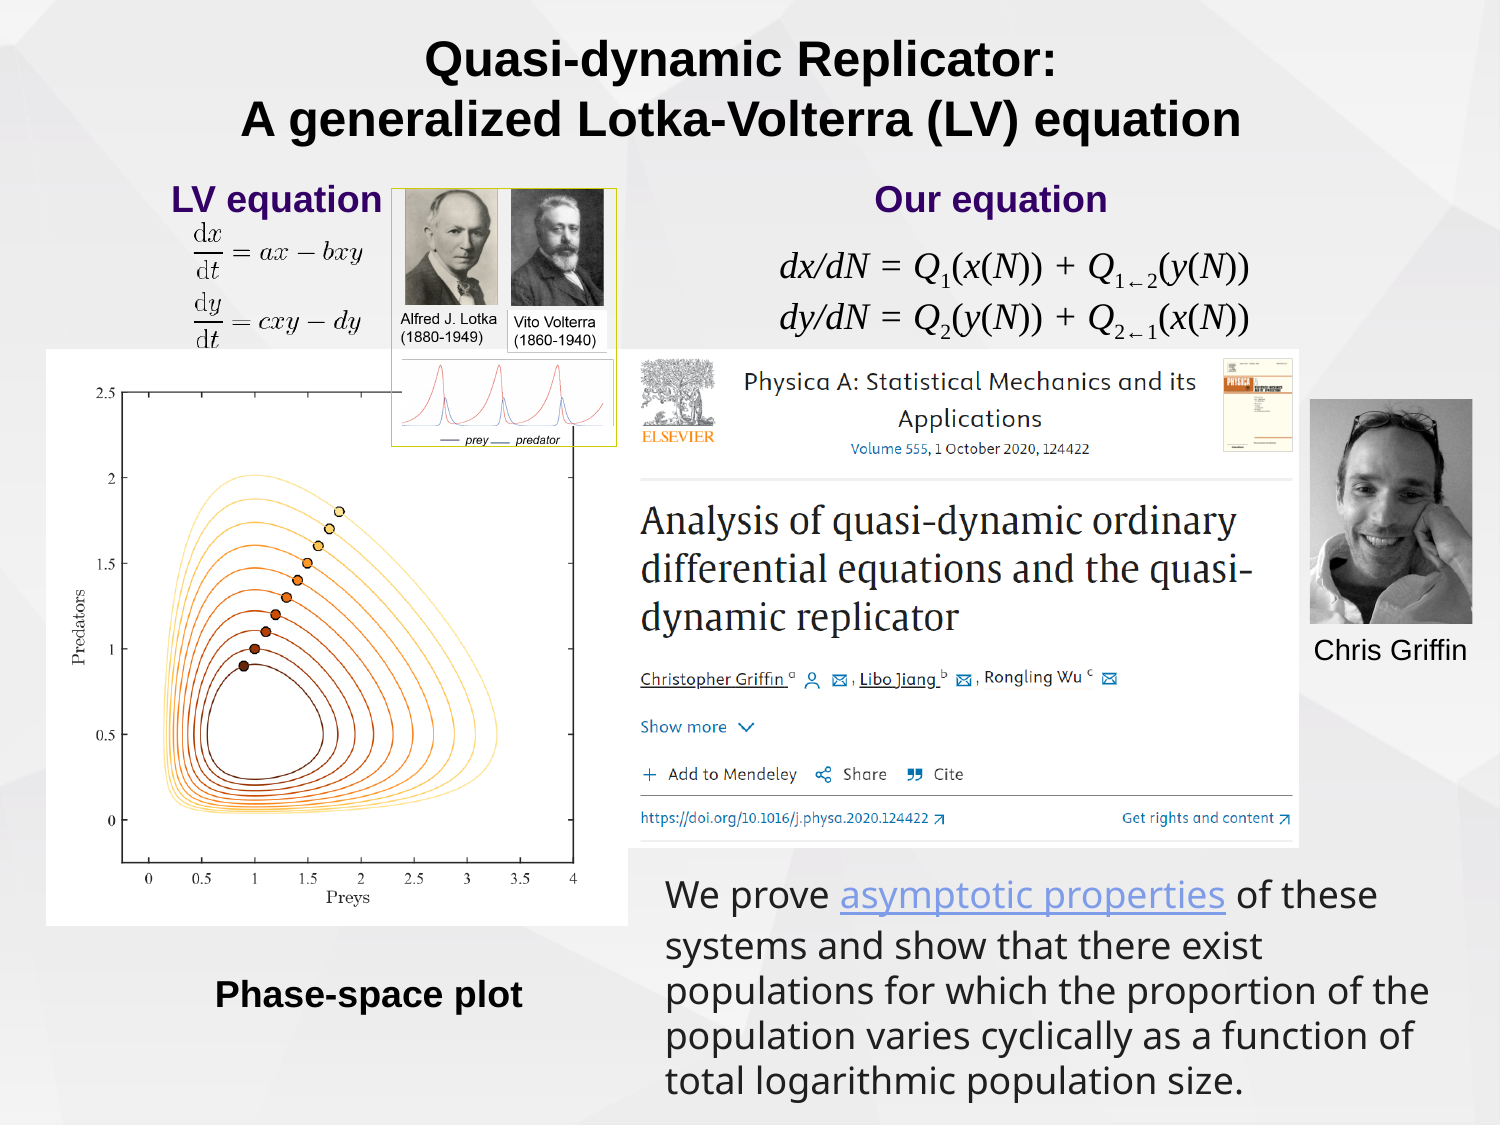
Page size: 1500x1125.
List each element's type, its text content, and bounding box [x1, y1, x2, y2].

text_box dx/dN = Q1(x(N)) + Q1←2(y(N)) dy/dN = Q2(y(N)) + Q2←1(x(N)) [764, 233, 1308, 351]
text_box Chris Griffin [1303, 623, 1483, 674]
text_box Quasi-dynamic Replicator: A generalized Lotka-Volterra (LV) equation [9, 18, 1473, 154]
text_box Phase-space plot [199, 962, 591, 1023]
text_box We prove asymptotic properties of these systems and show that there exist populations for which the proportion of the population varies cyclically as a function of total logarithmic population size. [649, 863, 1467, 1110]
text_box LV equation Our equation [156, 168, 1373, 273]
picture [0, 0, 1500, 1125]
